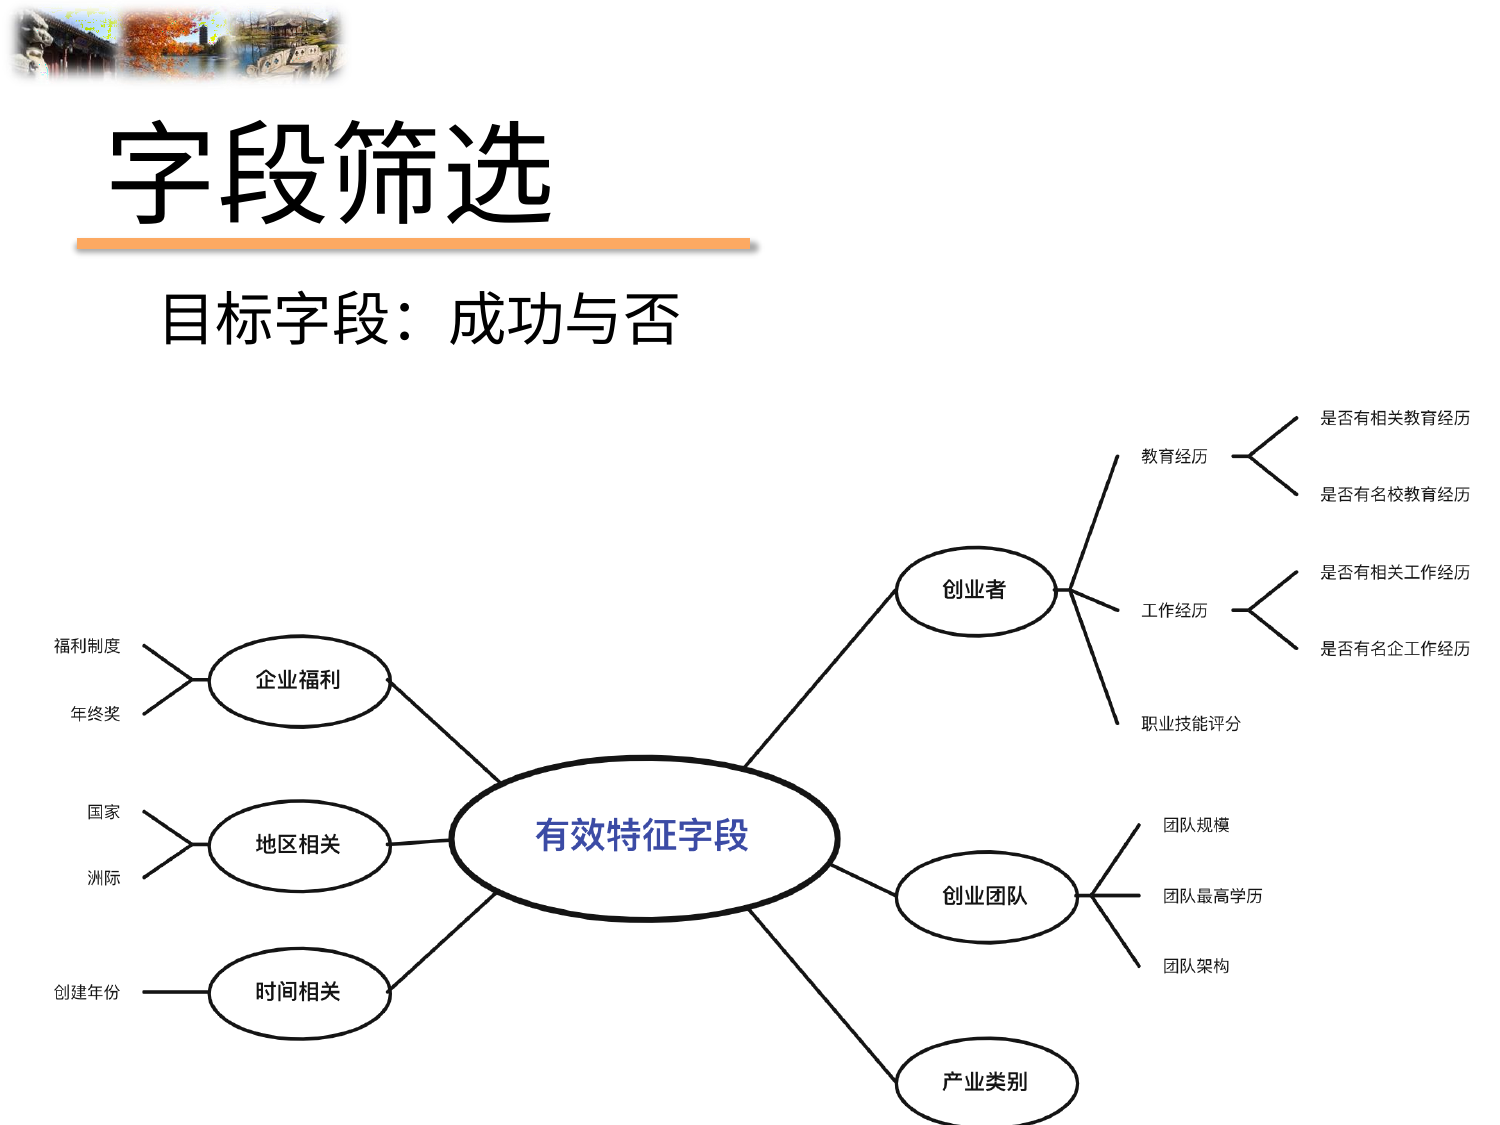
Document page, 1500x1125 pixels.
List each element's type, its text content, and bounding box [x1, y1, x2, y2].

picture [0, 369, 1500, 1125]
title 字段筛选 [102, 100, 737, 291]
picture [69, 236, 102, 259]
picture [2, 0, 353, 90]
text_box 目标字段：成功与否 [142, 275, 697, 360]
picture [737, 236, 765, 259]
